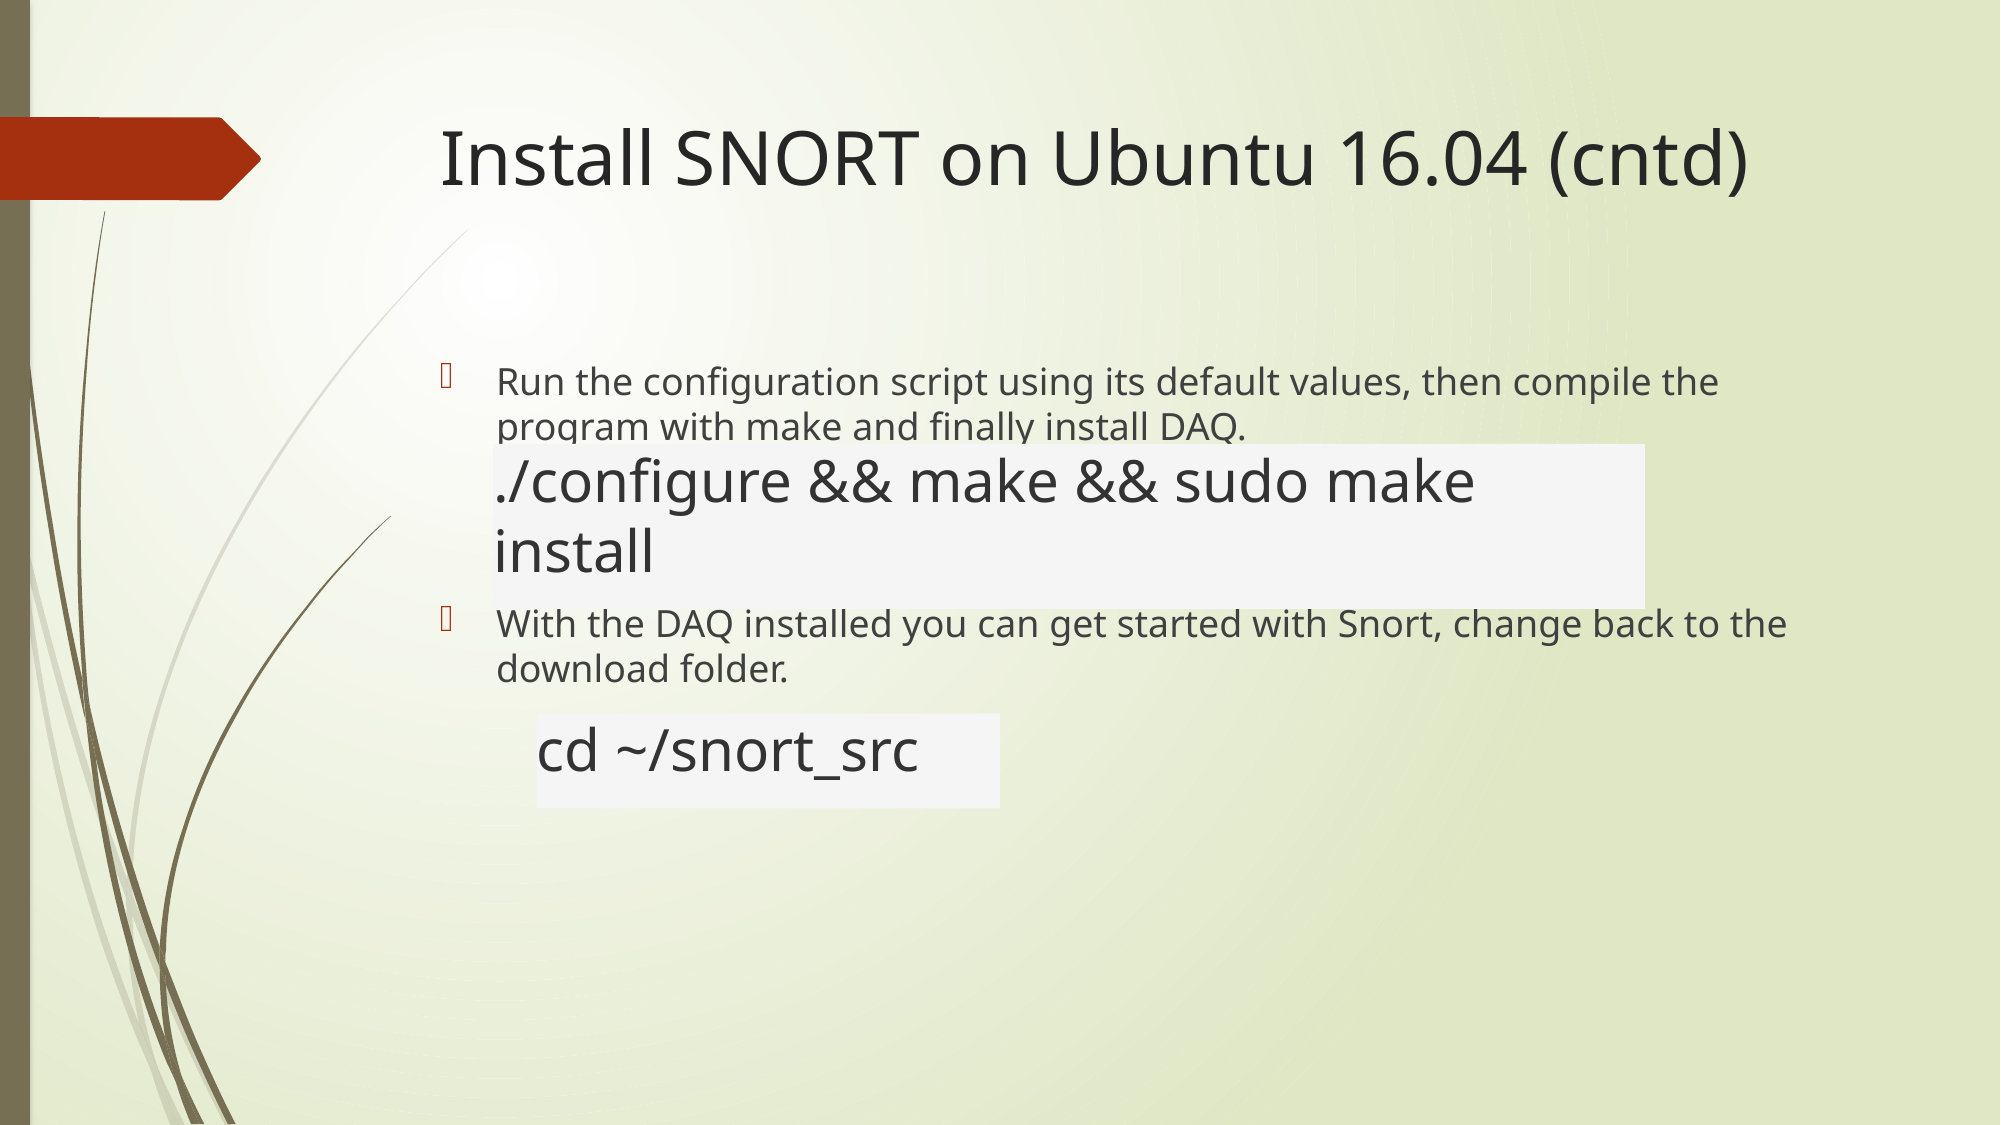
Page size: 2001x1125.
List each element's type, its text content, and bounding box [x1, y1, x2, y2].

title Install SNORT on Ubuntu 16.04 (cntd) [425, 102, 1888, 313]
list Run the configuration script using its default values, then compile the program with make and finally install DAQ. With the DAQ installed you can get started with Snort, change back to the download folder. [424, 350, 1888, 970]
text_box cd ~/snort_src [536, 713, 1000, 809]
text_box ./configure && make && sudo make install [493, 443, 1646, 609]
